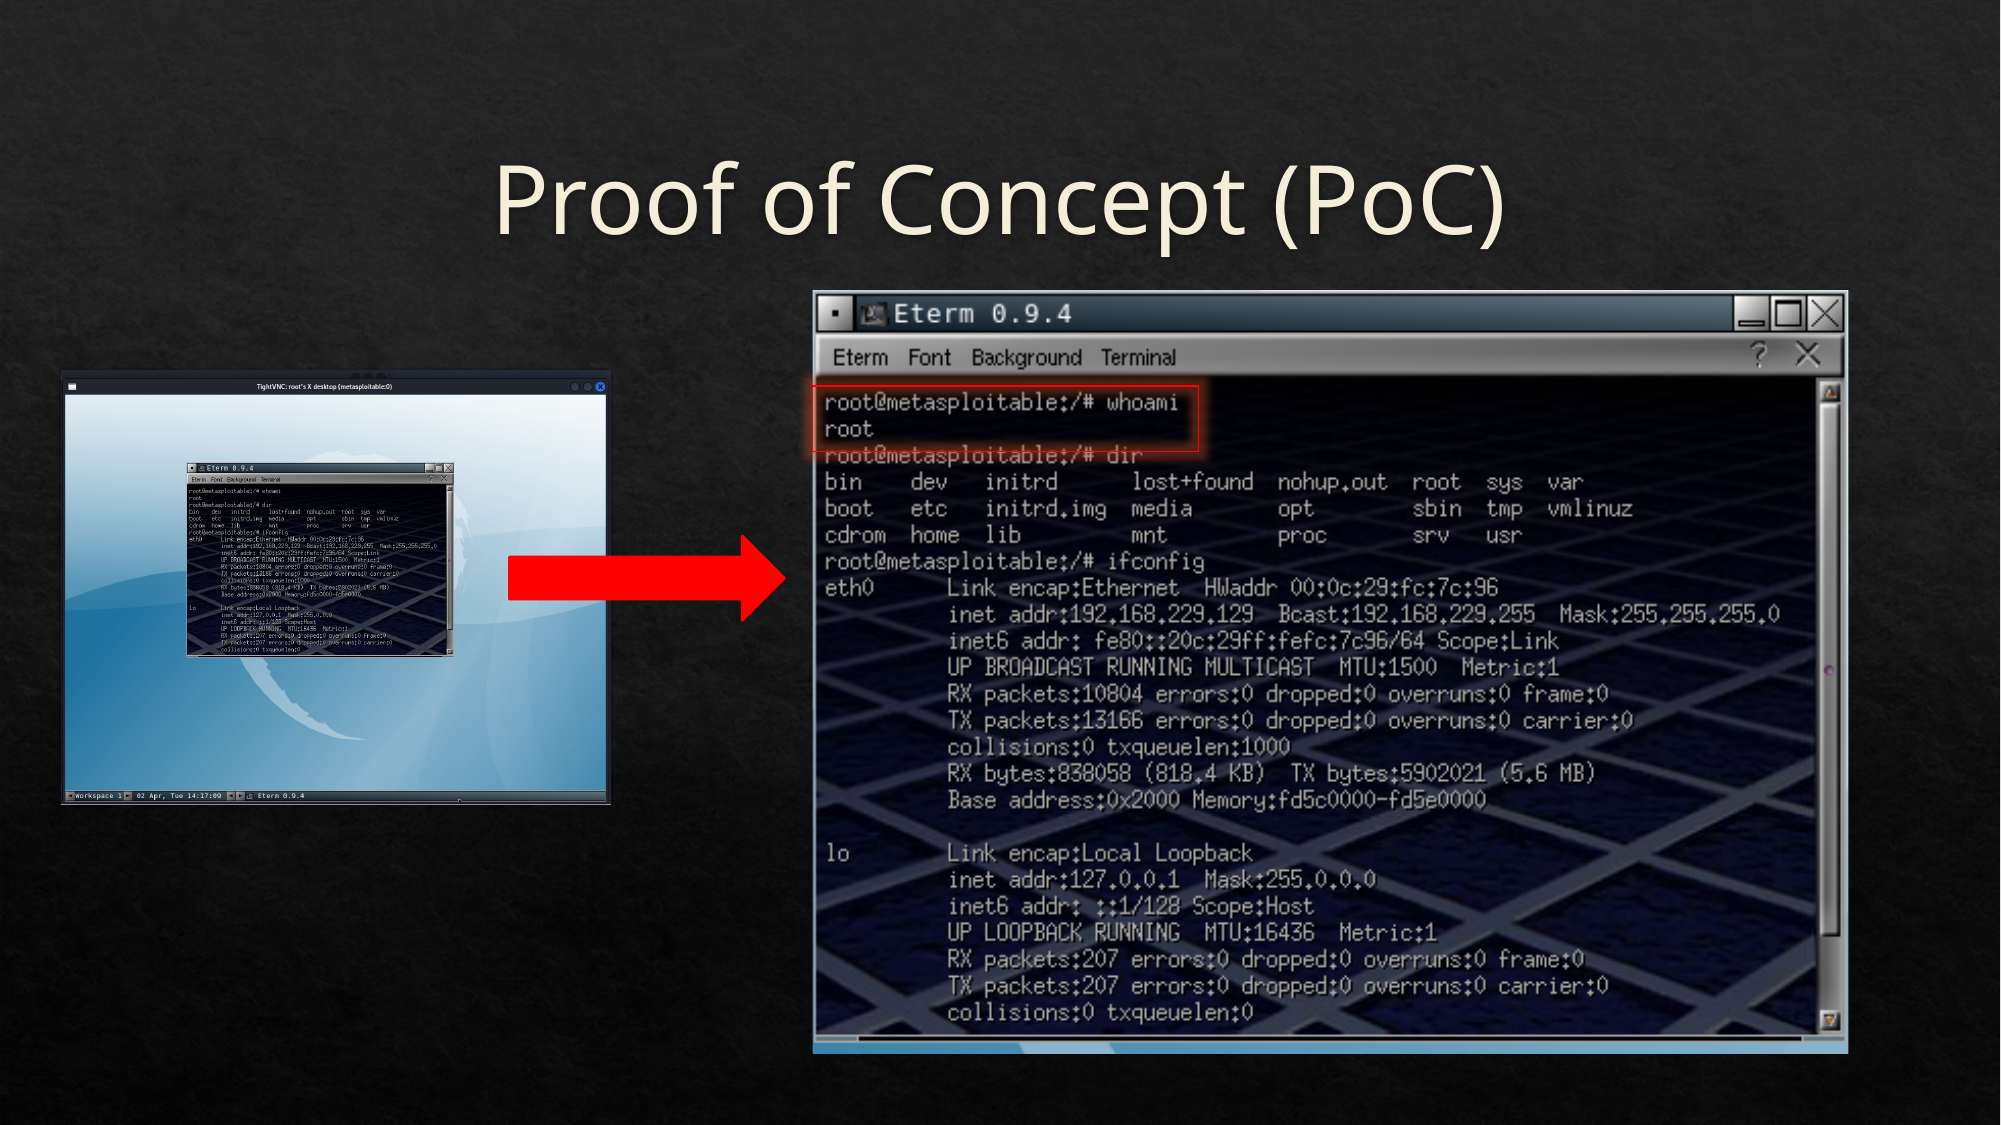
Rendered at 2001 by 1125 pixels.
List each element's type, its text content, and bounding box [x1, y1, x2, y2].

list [60, 370, 612, 806]
text_box [620, 534, 786, 622]
picture [812, 290, 1849, 1054]
title Proof of Concept (PoC) [149, 99, 1849, 307]
